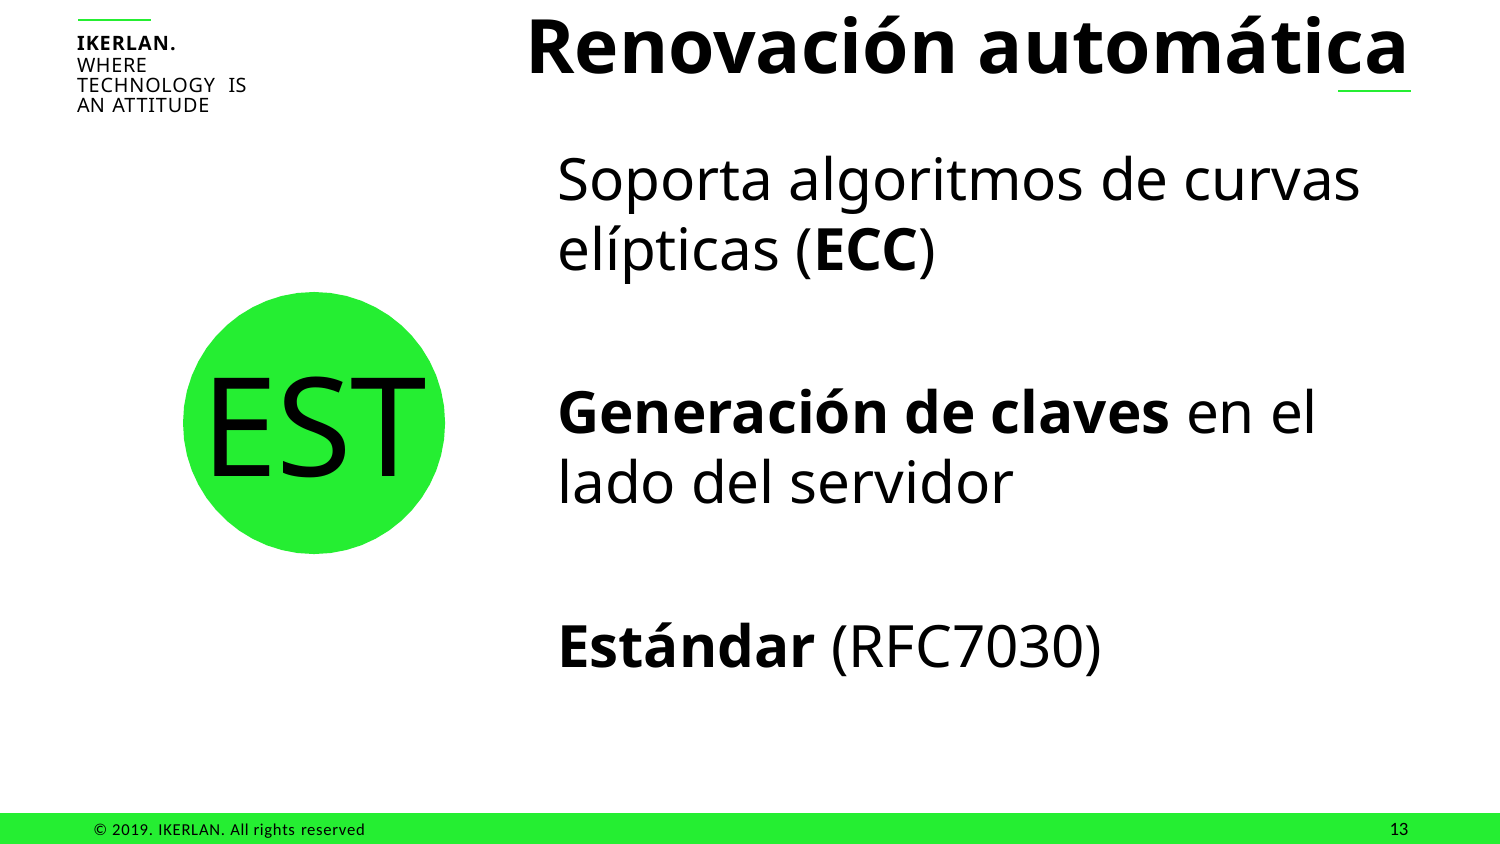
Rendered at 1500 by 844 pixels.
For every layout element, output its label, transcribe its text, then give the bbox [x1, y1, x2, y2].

title Renovación automática [348, 0, 1425, 92]
text_box Soporta algoritmos de curvas elípticas (ECC) Generación de claves en el lado del servidor Estándar (RFC7030) [539, 134, 1391, 709]
slide_number 13 [1073, 809, 1424, 844]
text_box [182, 291, 446, 555]
